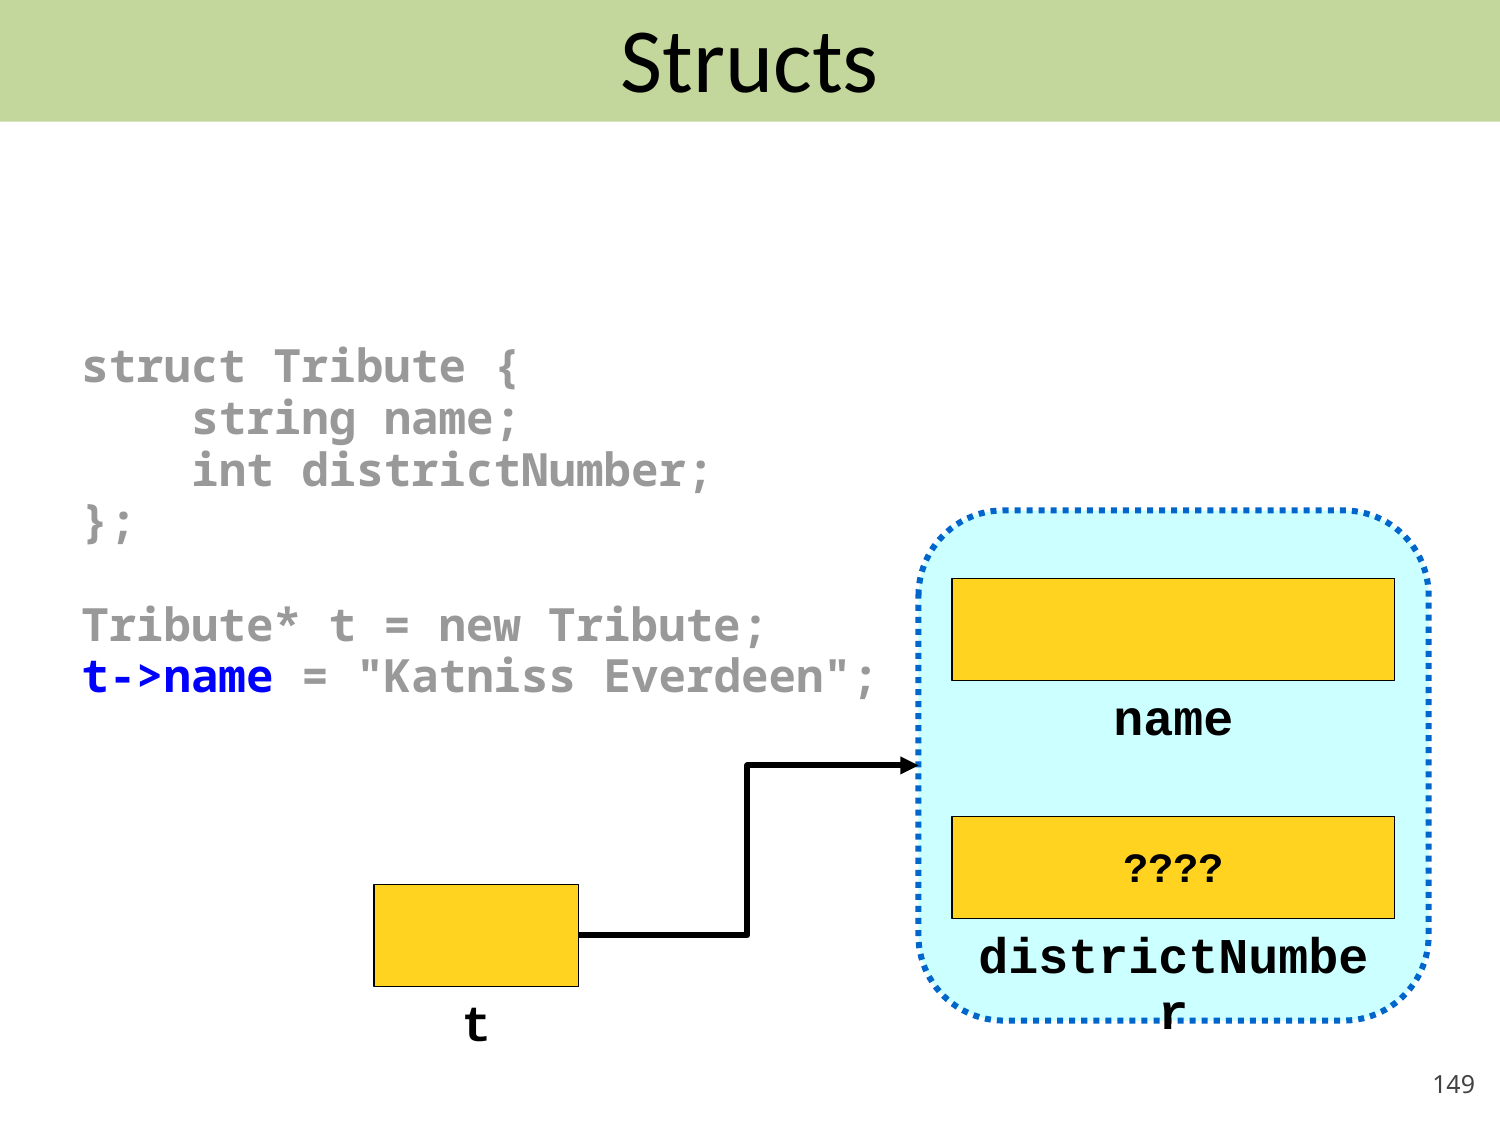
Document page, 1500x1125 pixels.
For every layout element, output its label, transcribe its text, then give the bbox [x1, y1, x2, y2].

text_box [578, 764, 919, 936]
text_box [918, 510, 1429, 1021]
text_box t [374, 986, 579, 1056]
text_box districtNumber [952, 918, 1395, 988]
text_box ???? [952, 816, 1395, 918]
text_box [952, 578, 1395, 680]
text_box [374, 884, 579, 986]
text_box name [952, 680, 1395, 750]
text_box struct Tribute { string name; int districtNumber; }; Tribute* t = new Tribute; t->name = "Katniss Everdeen"; t->districtNumber = 12; [67, 331, 919, 987]
text_box Structs [74, 0, 1425, 113]
